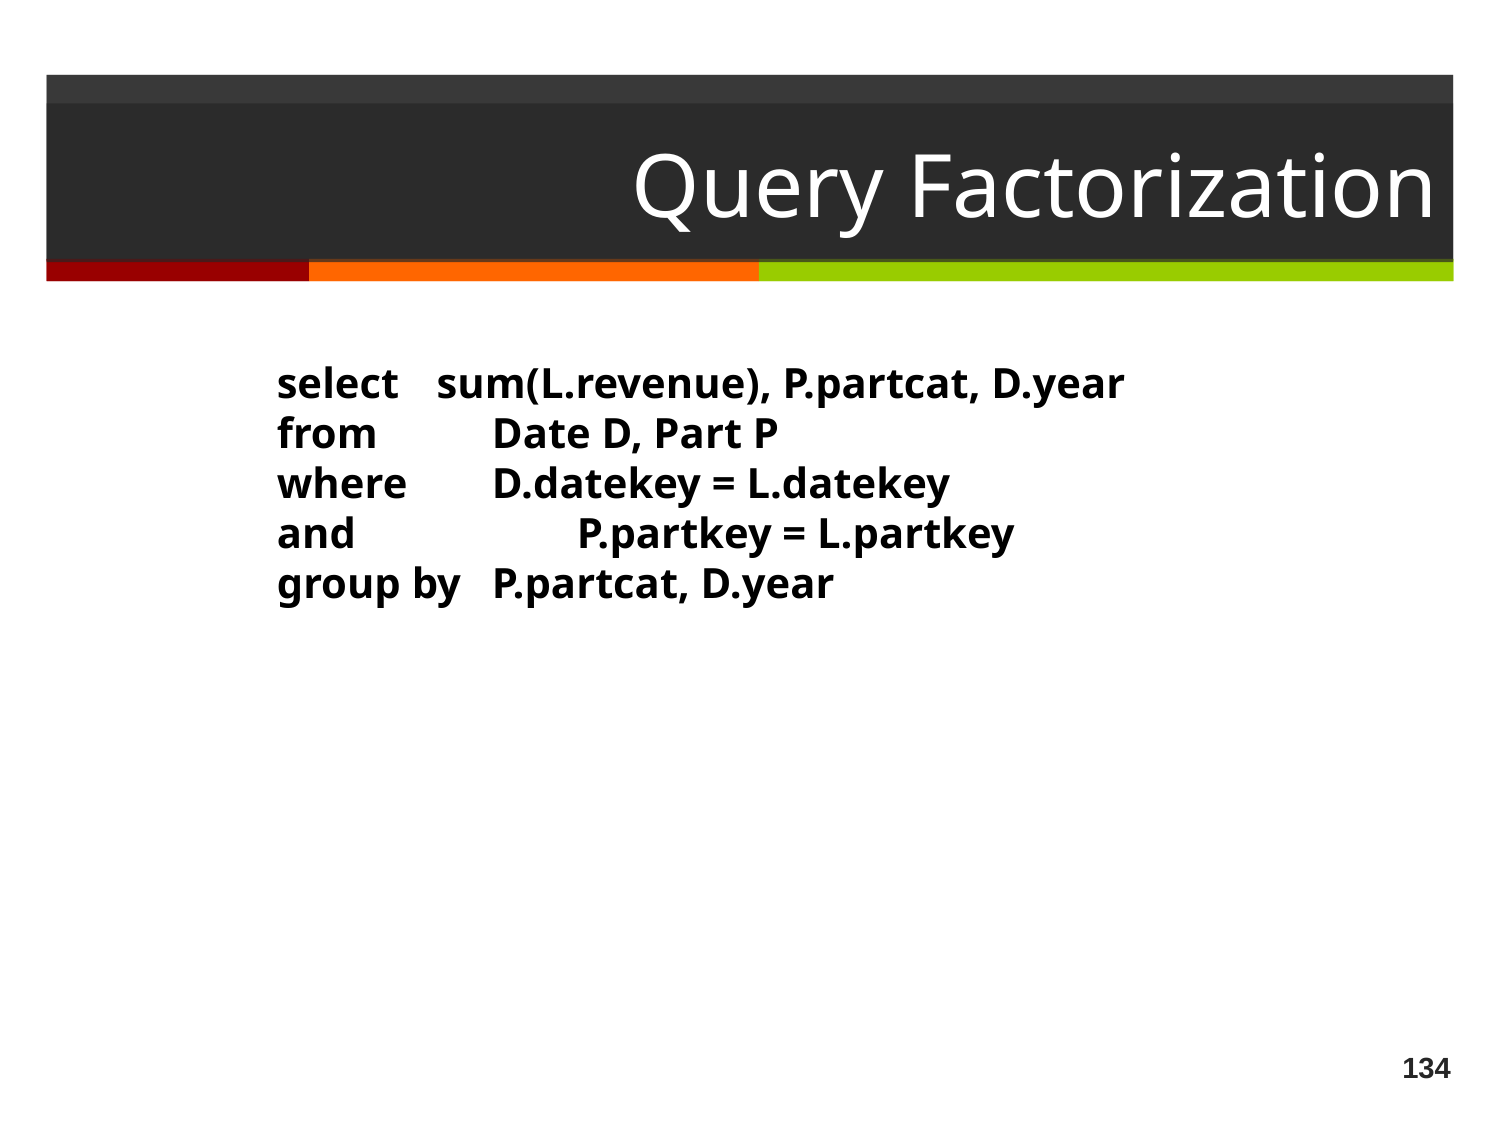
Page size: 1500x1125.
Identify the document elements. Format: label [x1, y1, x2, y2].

text_box [187, 349, 1351, 615]
title [46, 103, 1454, 263]
